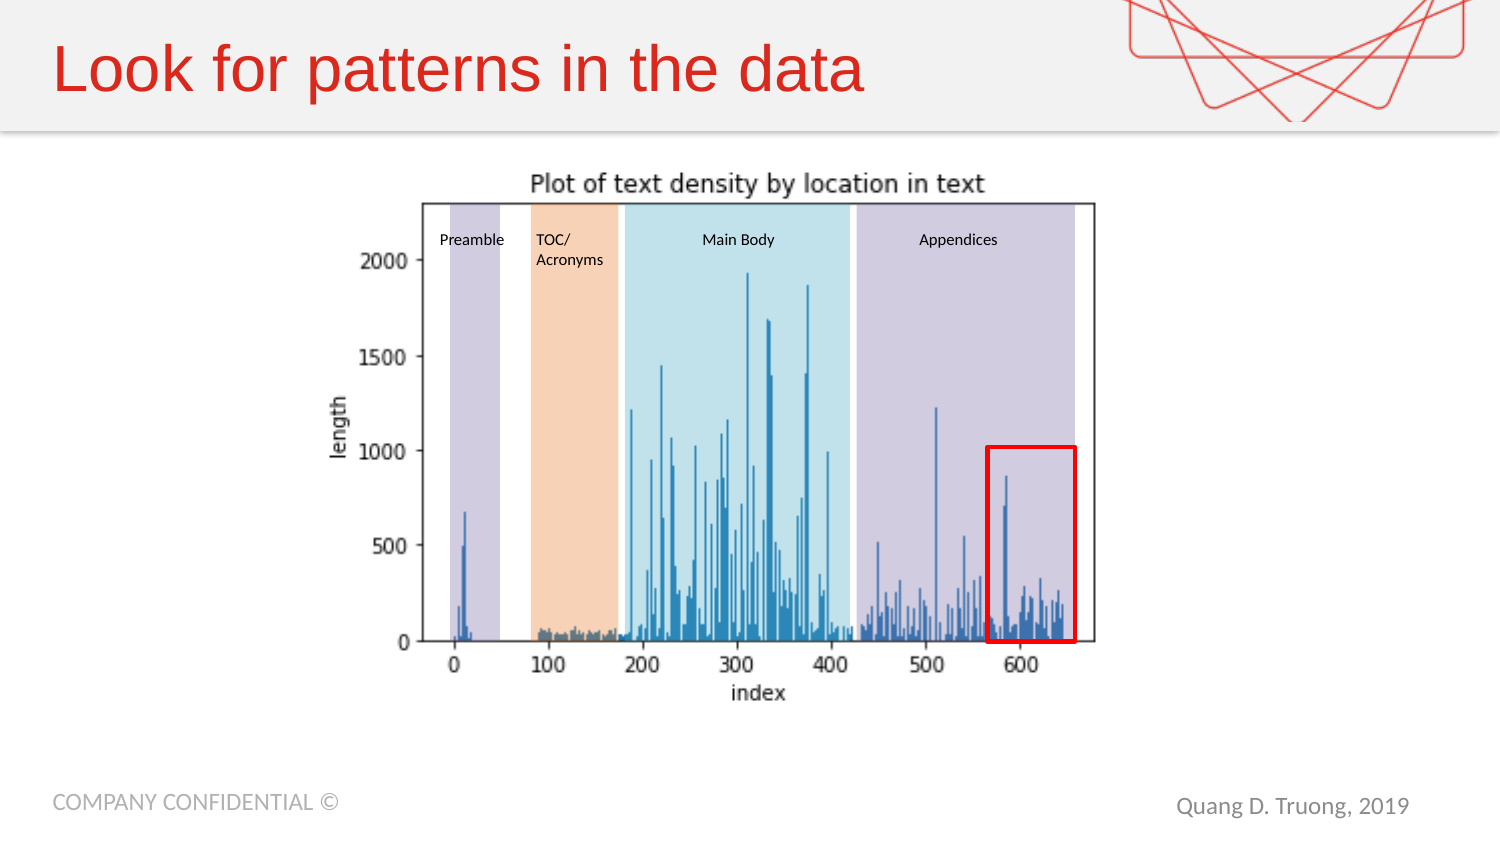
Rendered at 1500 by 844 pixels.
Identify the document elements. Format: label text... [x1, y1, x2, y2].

footer COMPANY CONFIDENTIAL © [37, 778, 513, 823]
slide_number Quang D. Truong, 2019 [1074, 782, 1425, 827]
title Look for patterns in the data [37, 18, 1388, 113]
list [316, 159, 1109, 717]
